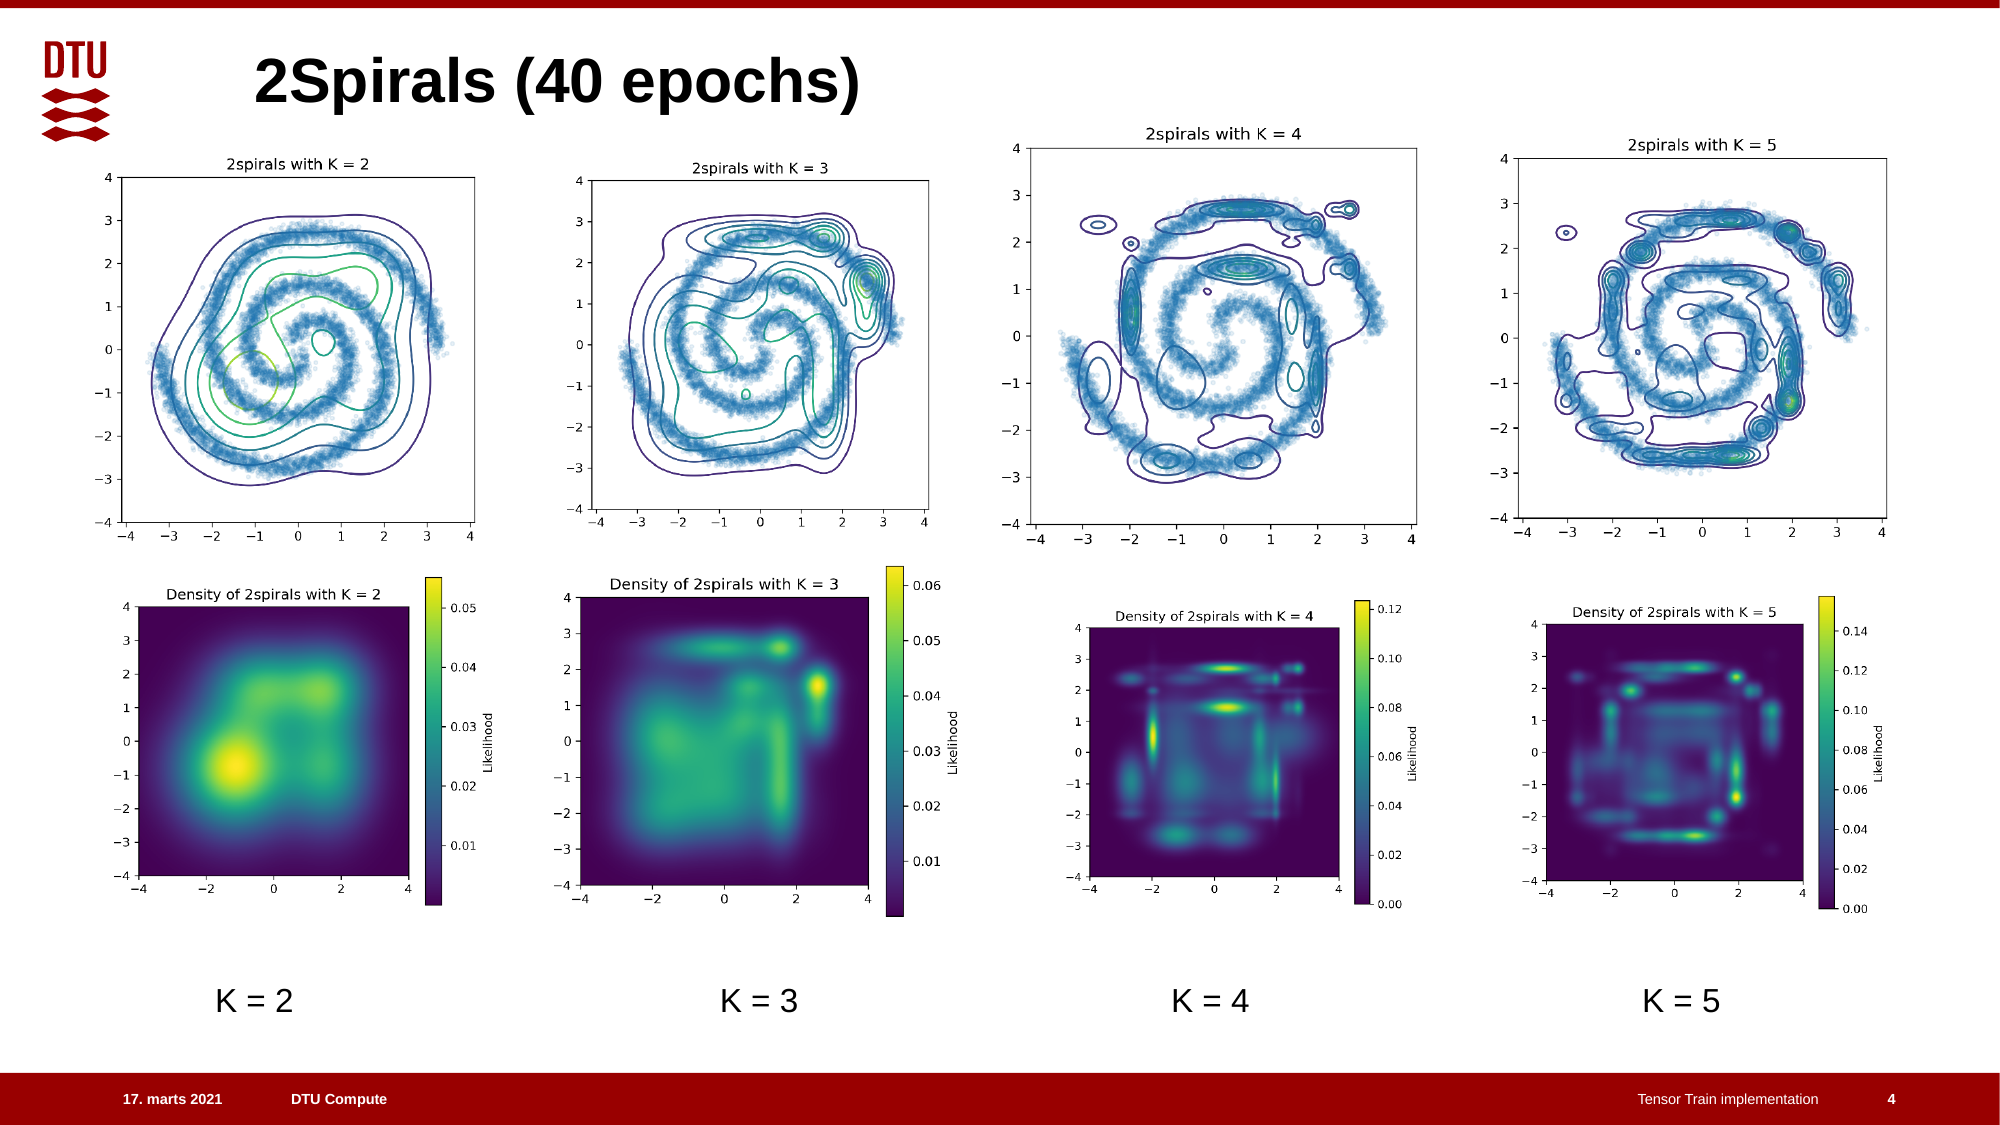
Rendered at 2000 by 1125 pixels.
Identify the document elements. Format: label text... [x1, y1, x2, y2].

text_box K = 5 [1642, 978, 1722, 1019]
picture [83, 143, 519, 960]
title 2Spirals (40 epochs) [254, 46, 1783, 116]
text_box K = 4 [1170, 978, 1250, 1019]
text_box K = 2 [215, 978, 294, 1019]
picture [521, 88, 1935, 975]
text_box K = 3 [719, 982, 799, 1019]
slide_number 4 [1887, 1073, 1959, 1125]
